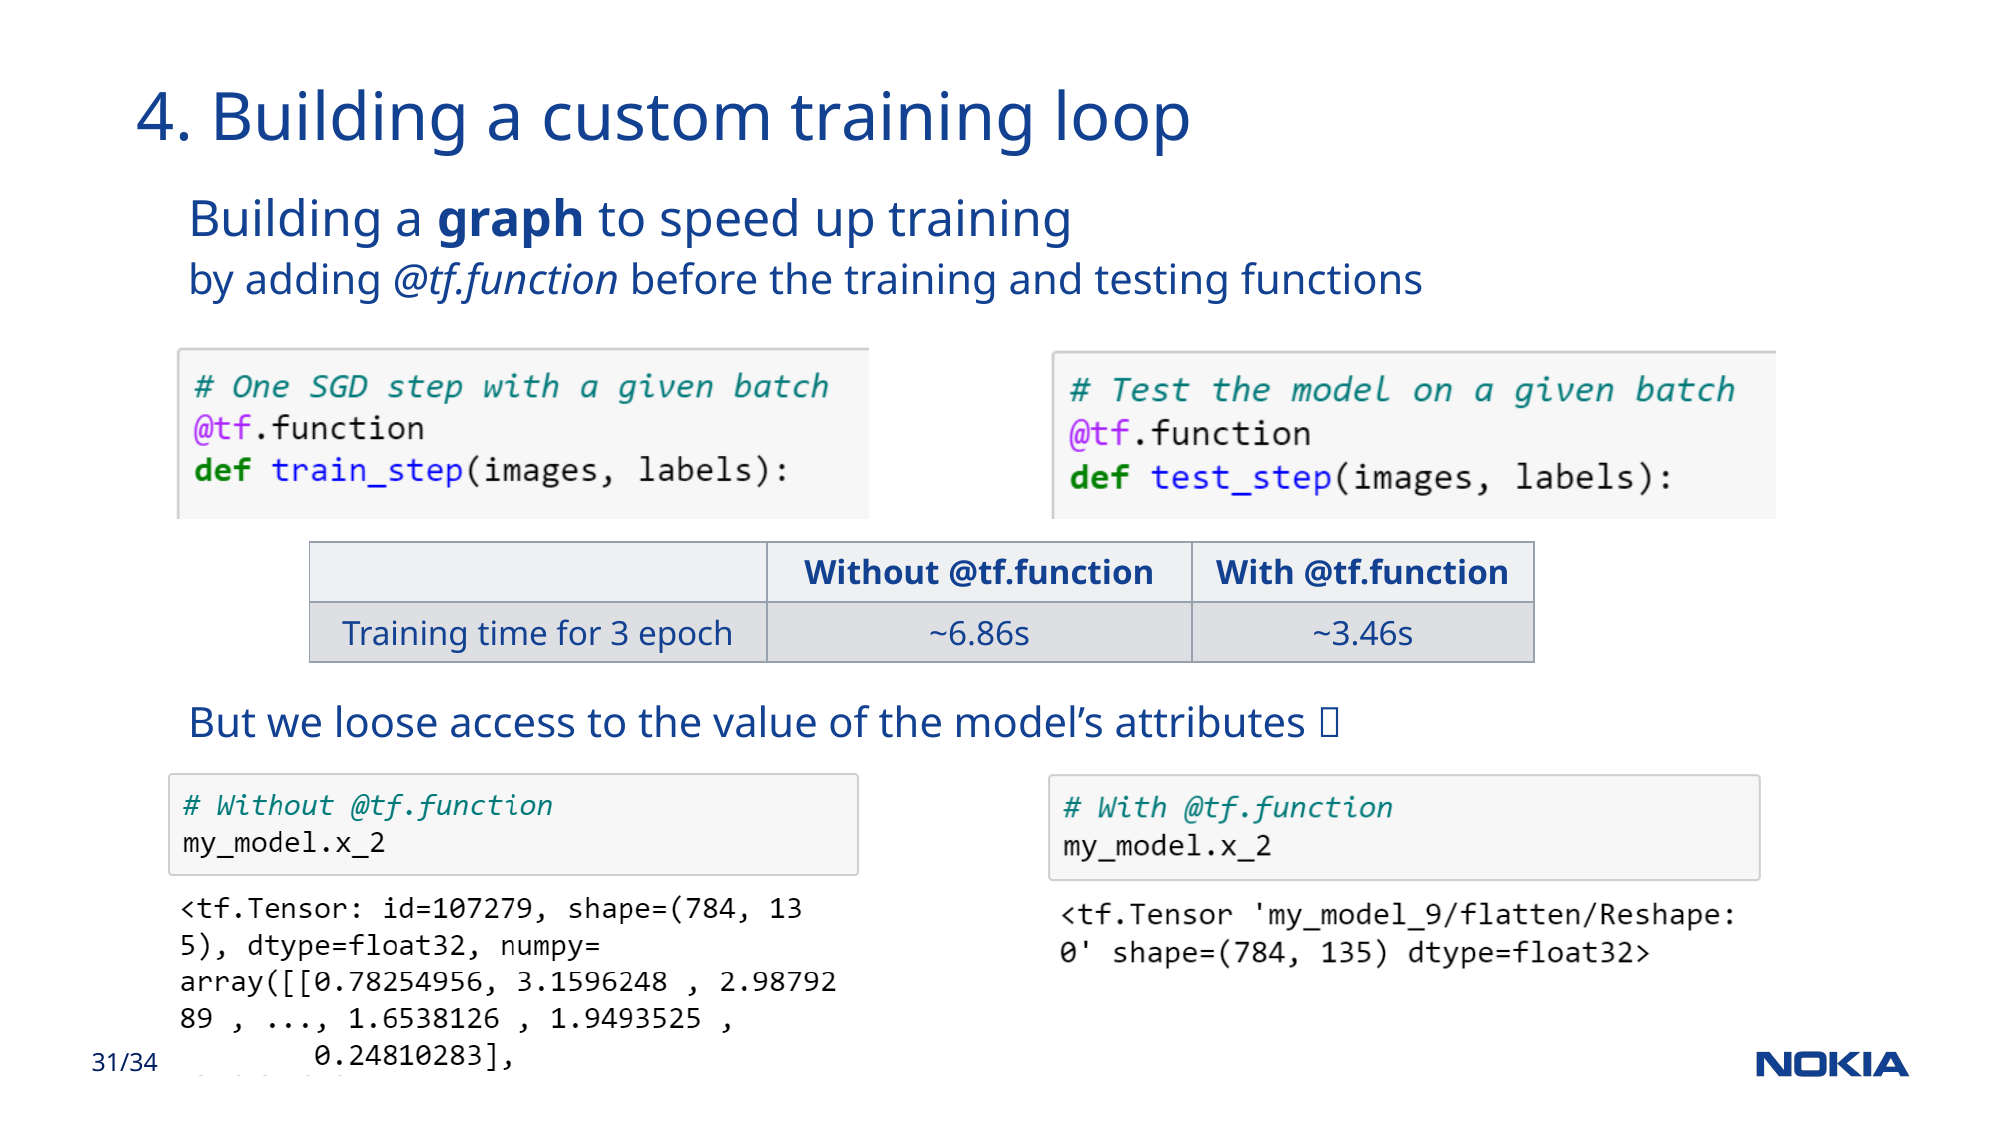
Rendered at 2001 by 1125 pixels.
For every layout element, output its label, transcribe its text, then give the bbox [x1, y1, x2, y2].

picture [163, 768, 863, 1075]
picture [1722, 1017, 1944, 1111]
picture [1045, 344, 1776, 519]
table_header [310, 543, 766, 601]
text_box But we loose access to the value of the model’s attributes  [176, 683, 1950, 782]
table_header With @tf.function [1193, 543, 1533, 601]
list 4. Building a custom training loop [136, 83, 1243, 133]
picture [168, 340, 869, 519]
picture [1044, 768, 1768, 986]
table_cell ~6.86s [768, 603, 1191, 661]
table_cell Training time for 3 epoch [310, 603, 766, 661]
text_box Building a graph to speed up training by adding @tf.function before the training and testing functions [176, 174, 1950, 307]
text_box [136, 164, 1514, 344]
table_cell ~3.46s [1193, 603, 1533, 661]
table_header Without @tf.function [768, 543, 1191, 601]
